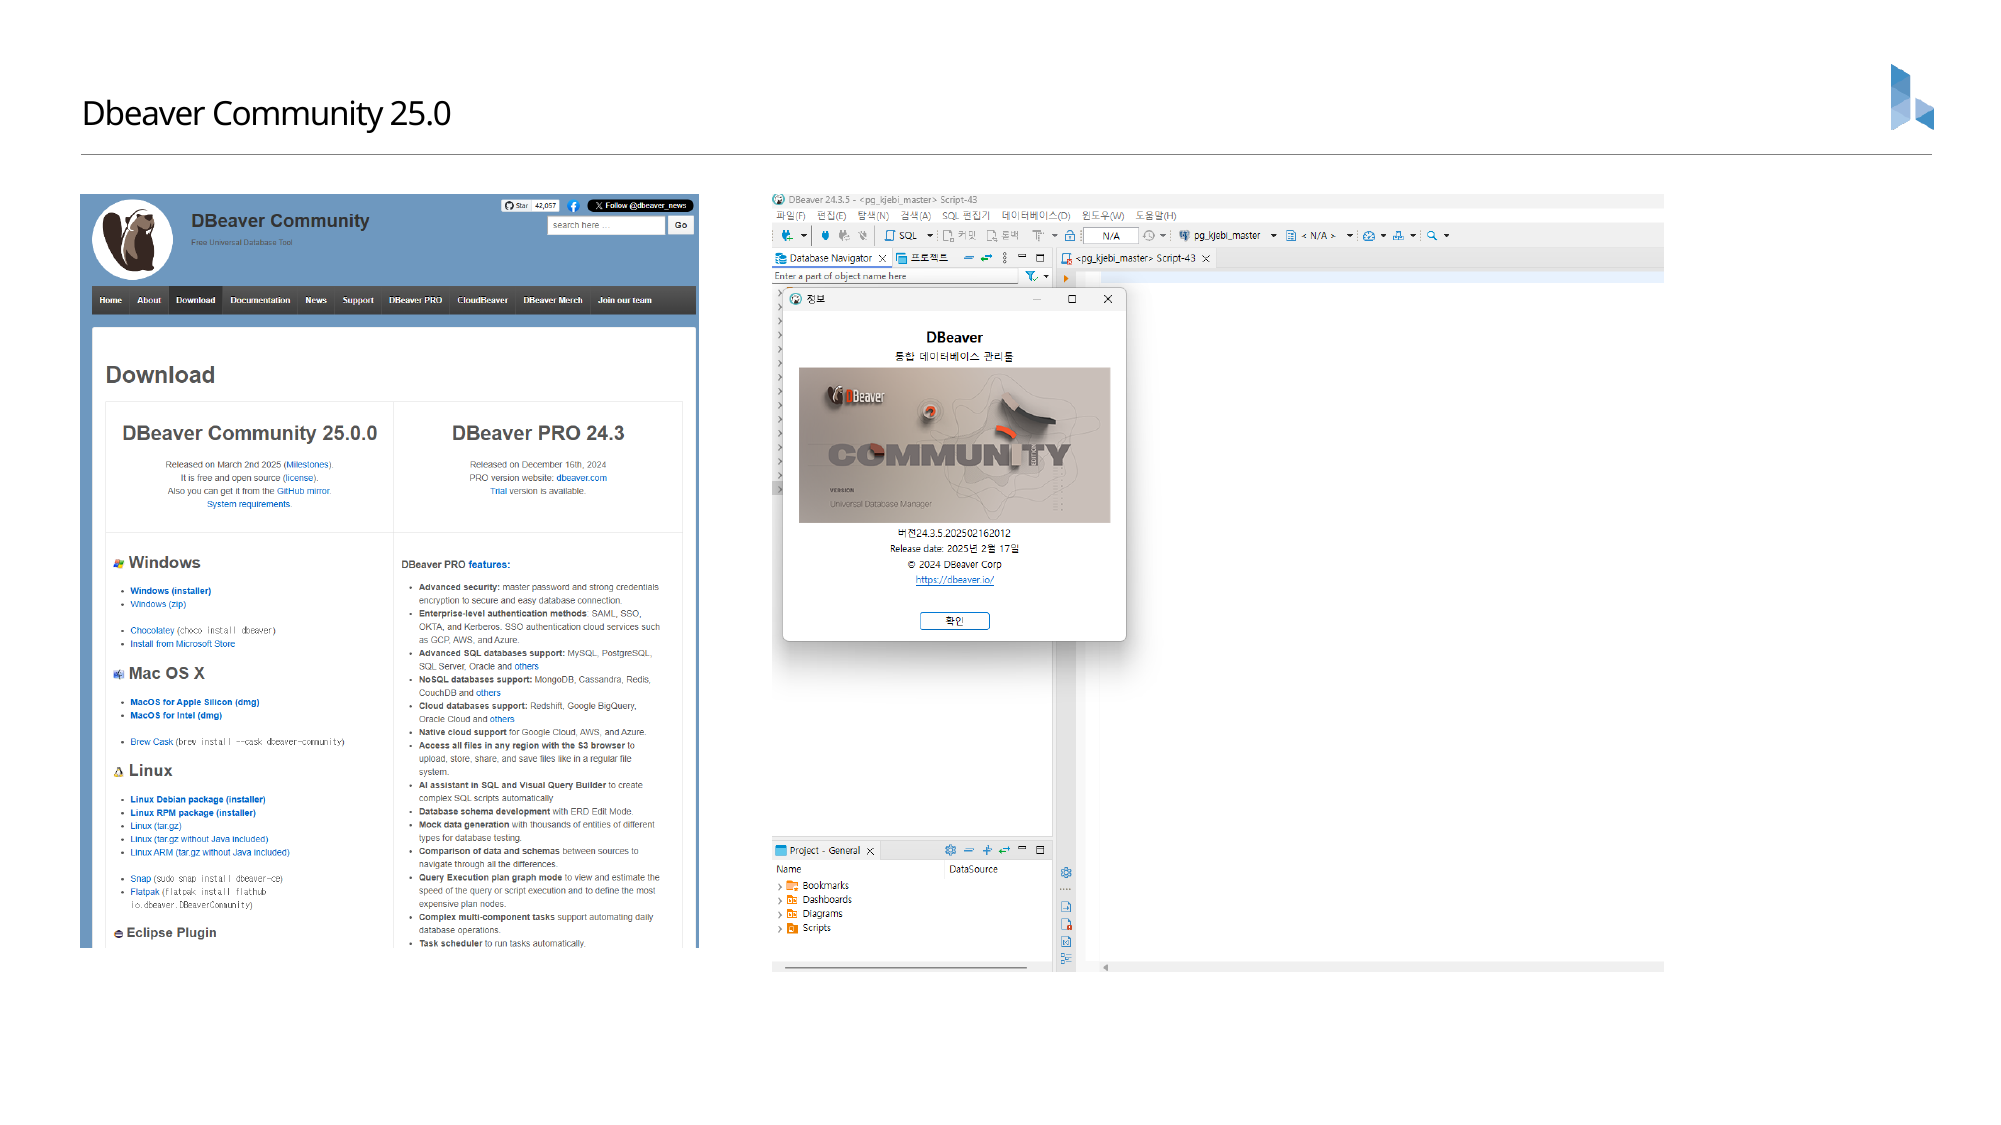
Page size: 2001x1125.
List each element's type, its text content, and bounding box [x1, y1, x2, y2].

text_box Dbeaver Community 25.0 [66, 72, 958, 140]
picture [772, 194, 1664, 972]
picture [80, 194, 699, 948]
picture [1891, 64, 1934, 130]
